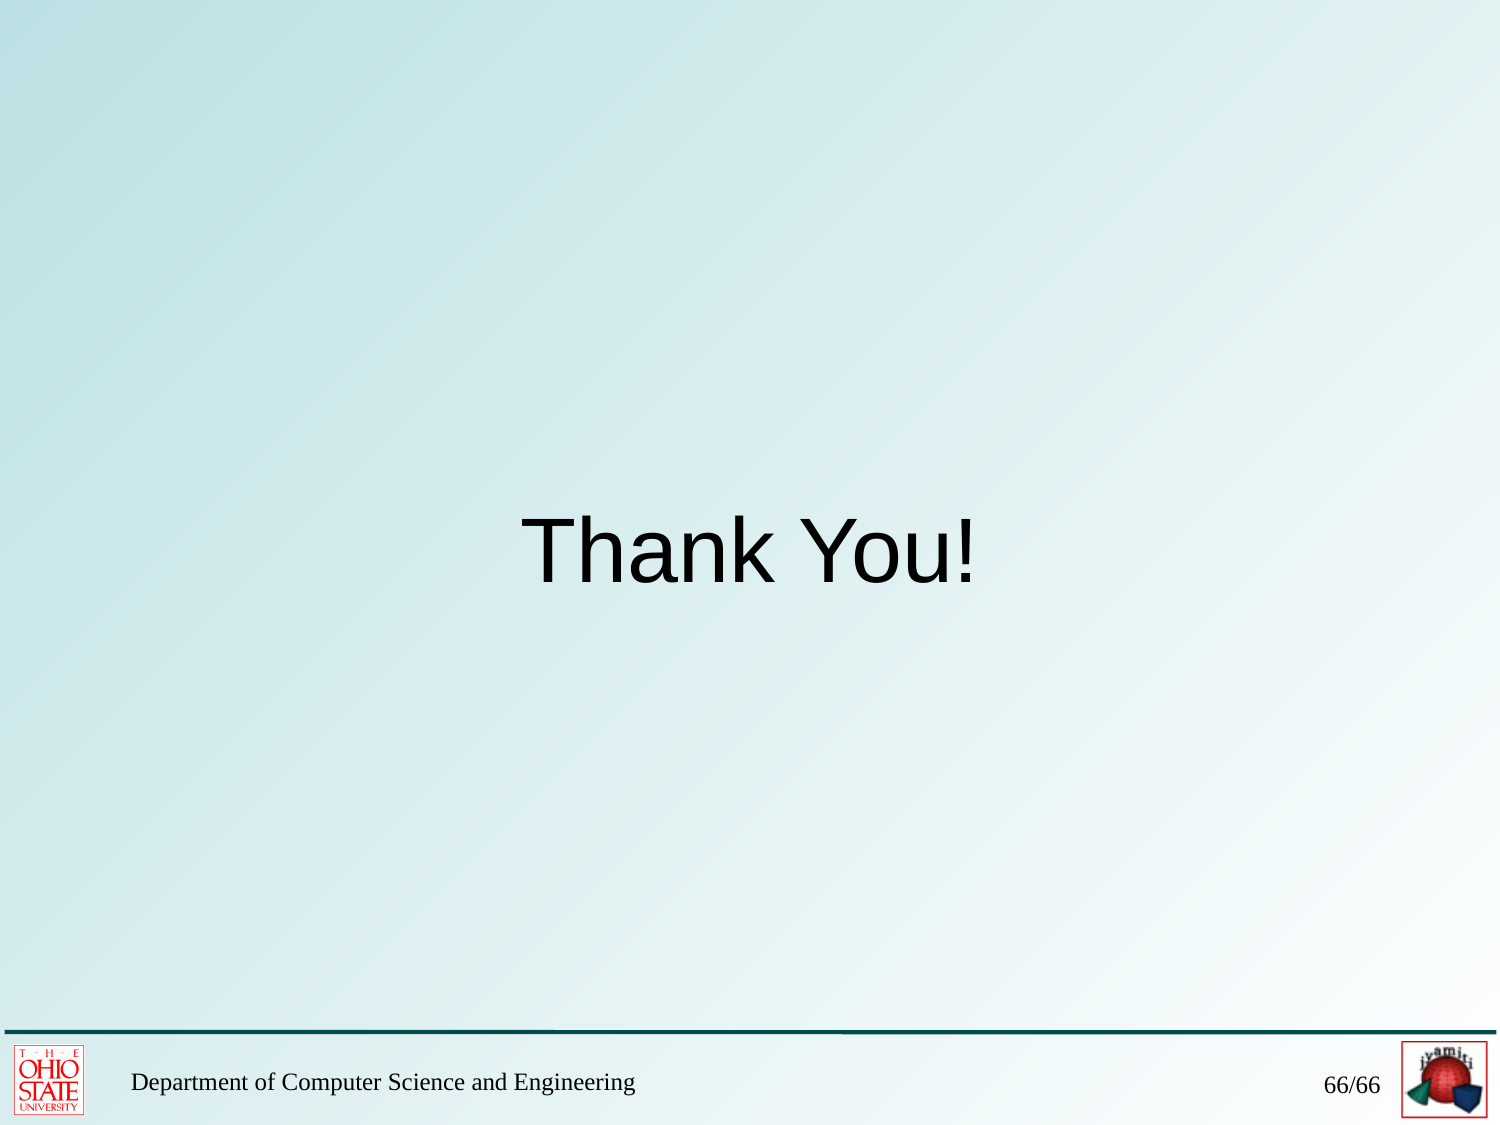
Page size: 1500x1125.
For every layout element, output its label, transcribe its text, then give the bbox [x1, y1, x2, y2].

picture [1400, 1041, 1491, 1120]
title Thank You! [112, 424, 1388, 667]
